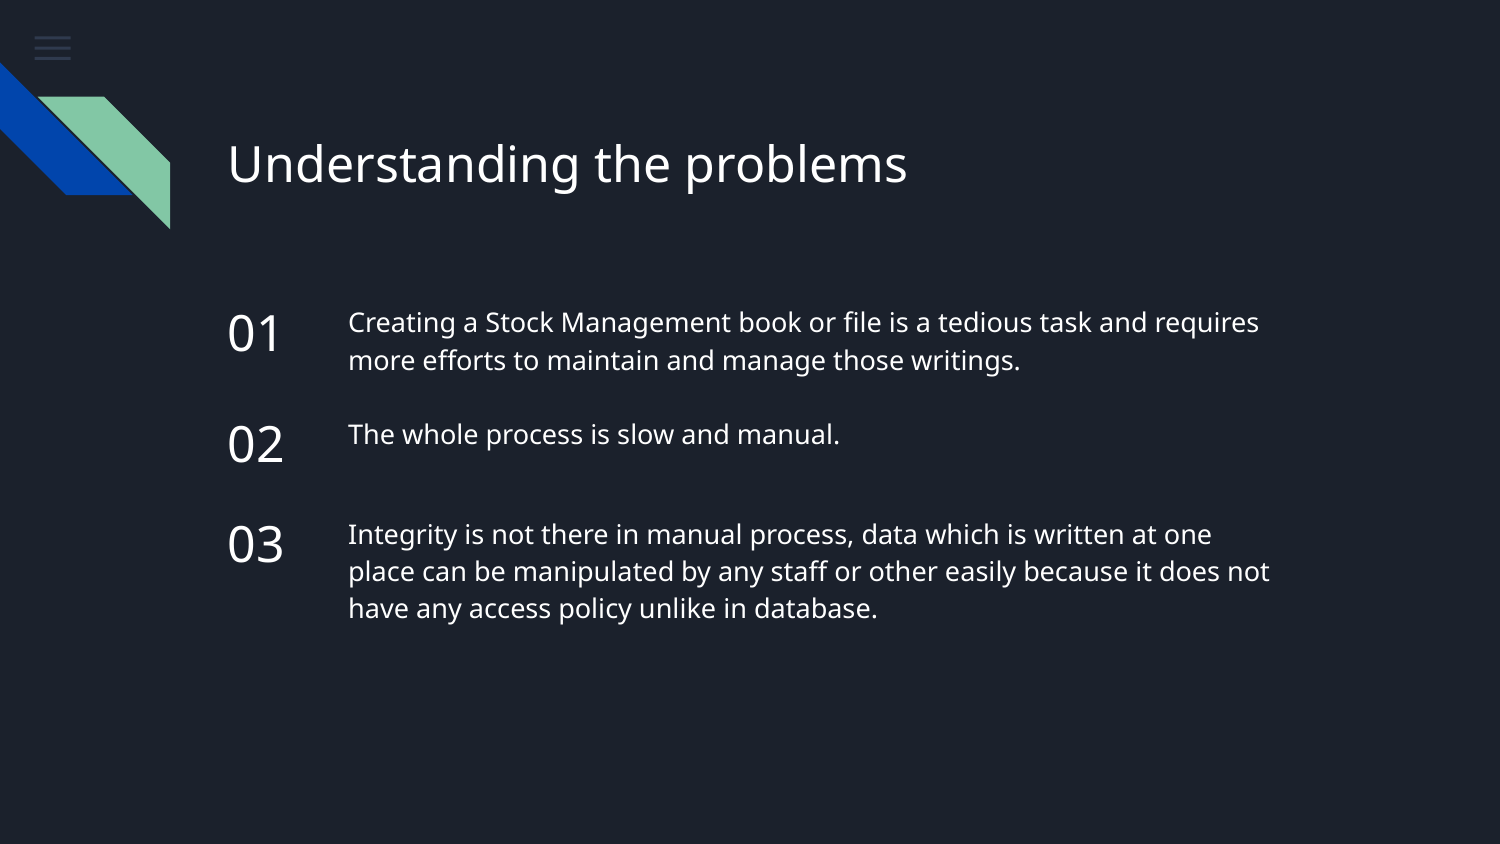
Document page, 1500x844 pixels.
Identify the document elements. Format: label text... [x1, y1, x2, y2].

text_box 03 [212, 497, 333, 630]
text_box 02 [212, 397, 333, 497]
text_box 01 [212, 286, 333, 397]
list The whole process is slow and manual. [333, 397, 1298, 497]
title Understanding the problems [212, 117, 1368, 268]
list Creating a Stock Management book or file is a tedious task and requires more efforts to maintain and manage those writings. [333, 286, 1298, 397]
list Integrity is not there in manual process, data which is written at one place can be manipulated by any staff or other easily because it does not have any access policy unlike in database. [333, 497, 1298, 630]
